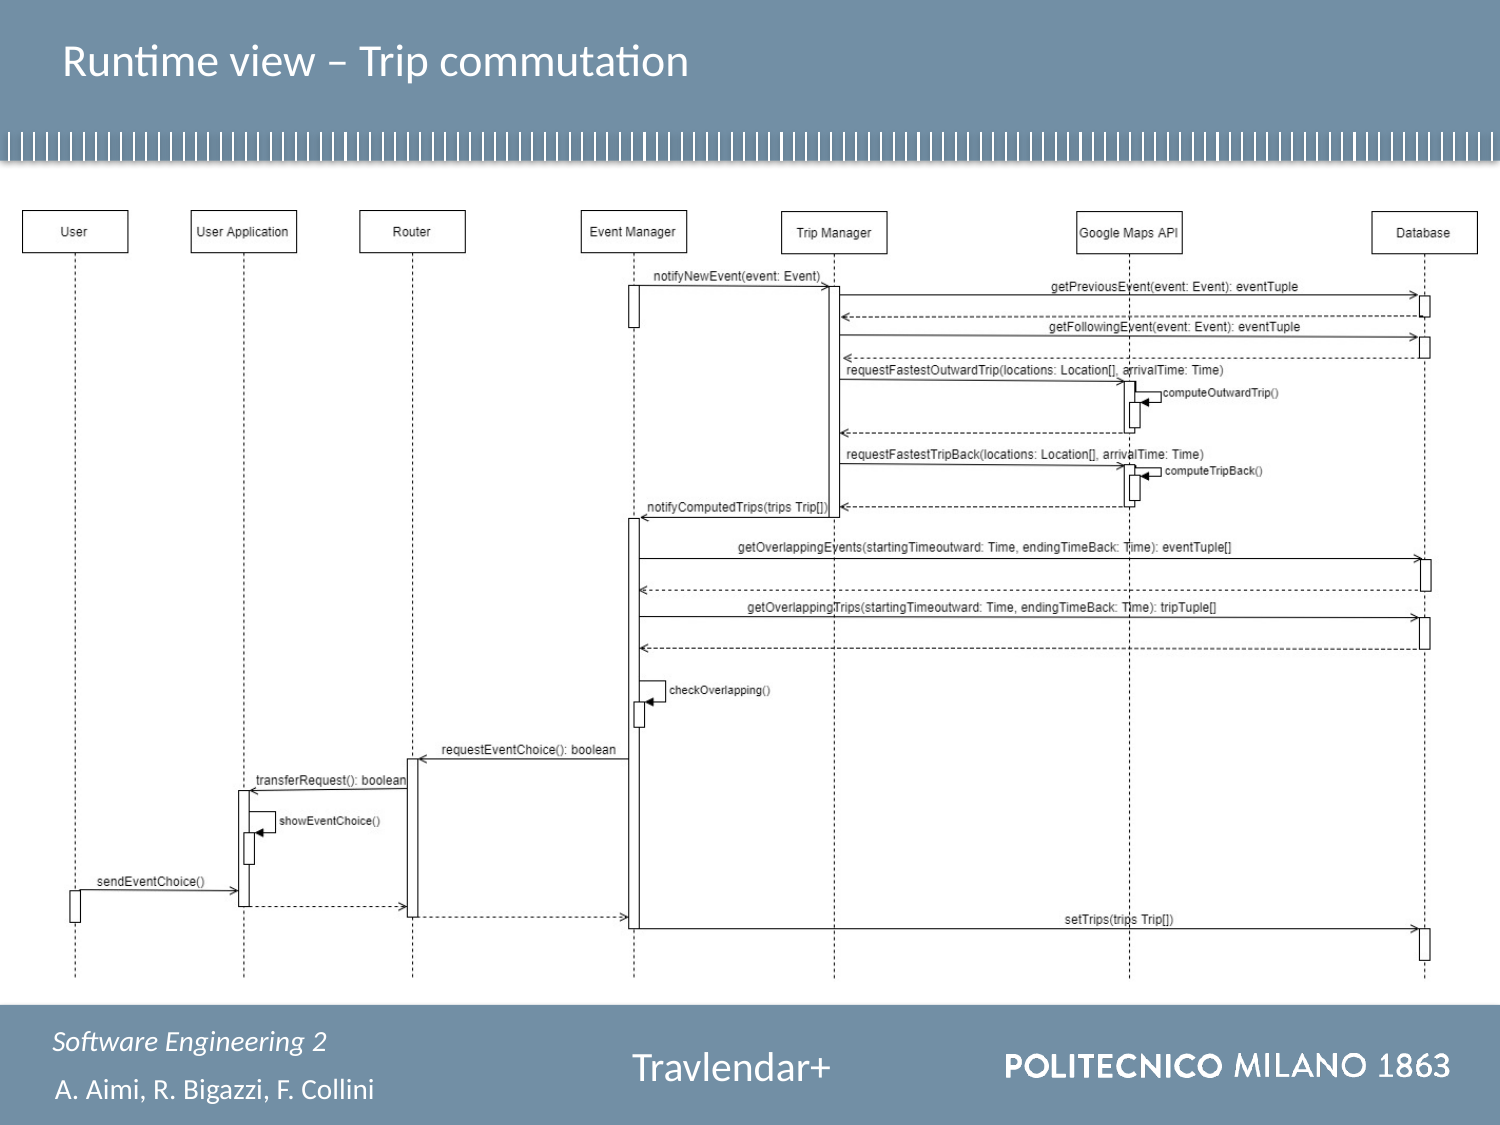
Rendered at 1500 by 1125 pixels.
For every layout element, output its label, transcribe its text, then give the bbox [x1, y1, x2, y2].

title Runtime view – Trip commutation [47, 22, 1455, 129]
picture [999, 1041, 1456, 1089]
picture [22, 210, 1478, 982]
